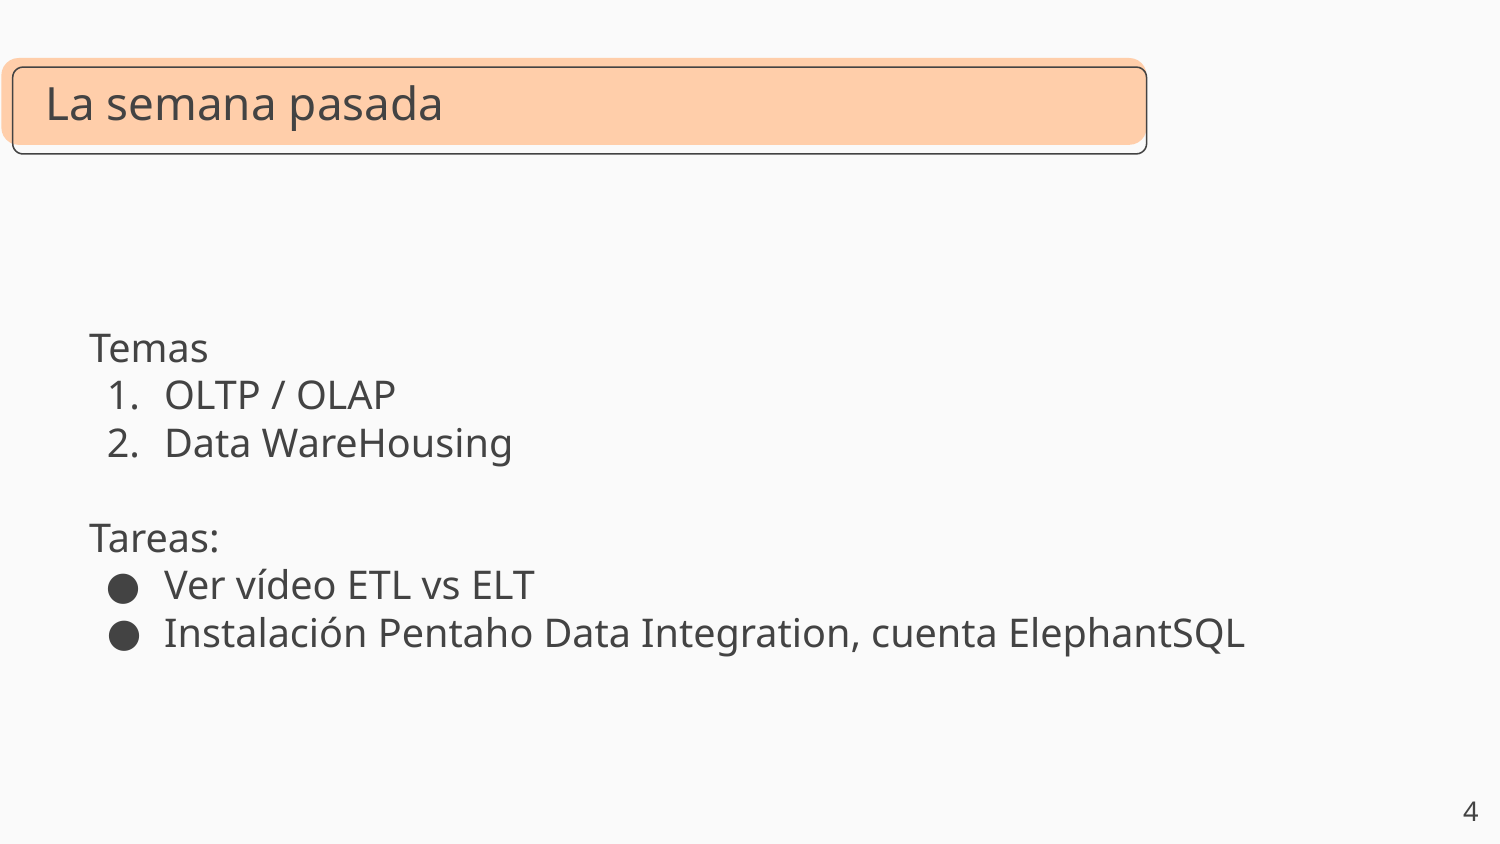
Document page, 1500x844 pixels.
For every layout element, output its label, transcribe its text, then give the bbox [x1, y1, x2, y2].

slide_number ‹#› [1403, 779, 1494, 844]
title La semana pasada [30, 62, 1126, 142]
subtitle Temas OLTP / OLAP Data WareHousing Tareas: Ver vídeo ETL vs ELT Instalación Pentaho Data Integration, cuenta ElephantSQL [74, 173, 1429, 805]
